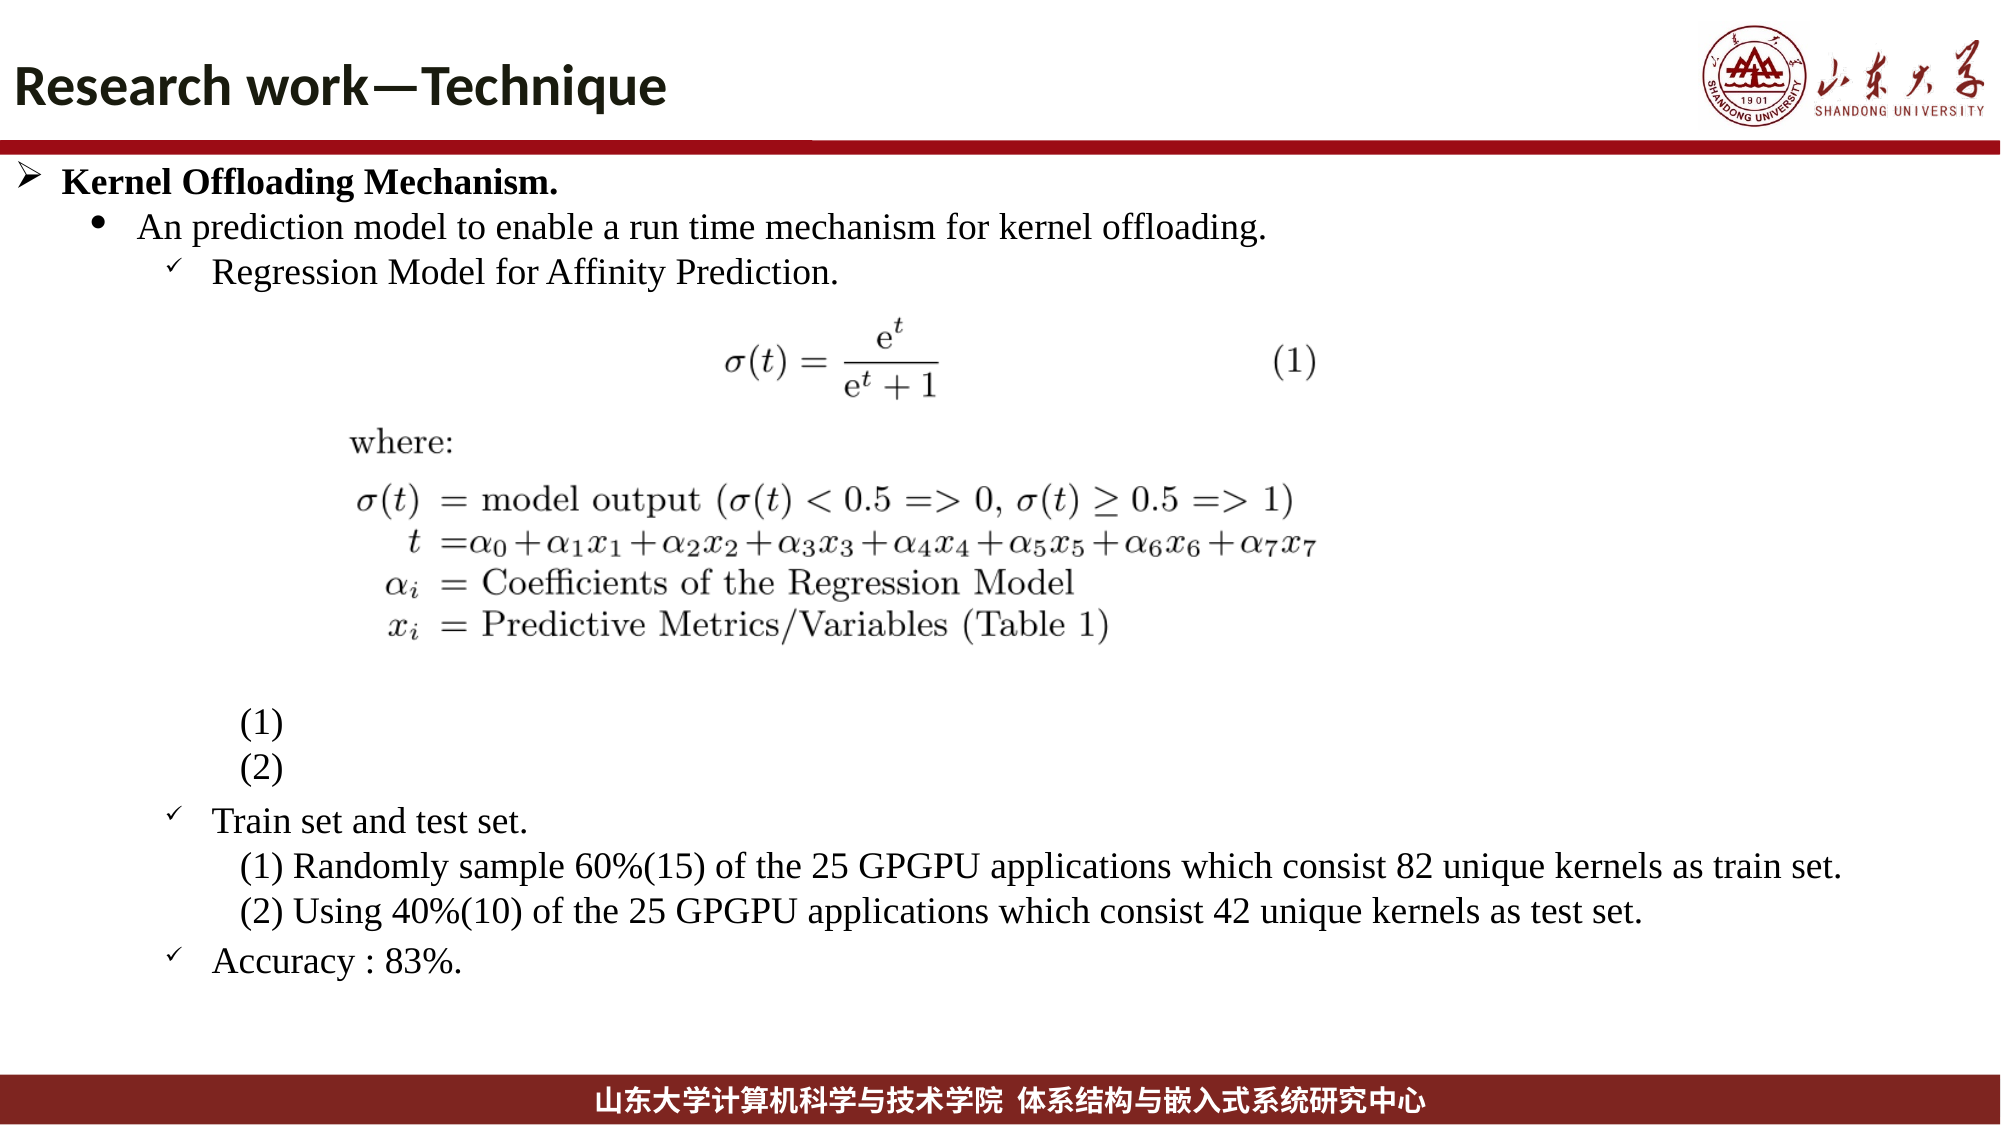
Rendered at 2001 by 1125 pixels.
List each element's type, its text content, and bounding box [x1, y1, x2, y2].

picture [327, 306, 1365, 647]
text_box Accuracy : 83%. [0, 928, 2000, 989]
picture [1698, 21, 1985, 130]
title Research work—Technique [0, 48, 1575, 161]
text_box Train set and test set. (1) Randomly sample 60%(15) of the 25 GPGPU applications which consist 82 unique kernels as train set. (2) Using 40%(10) of the 25 GPGPU applications which consist 42 unique kernels as test set. [0, 788, 2000, 928]
